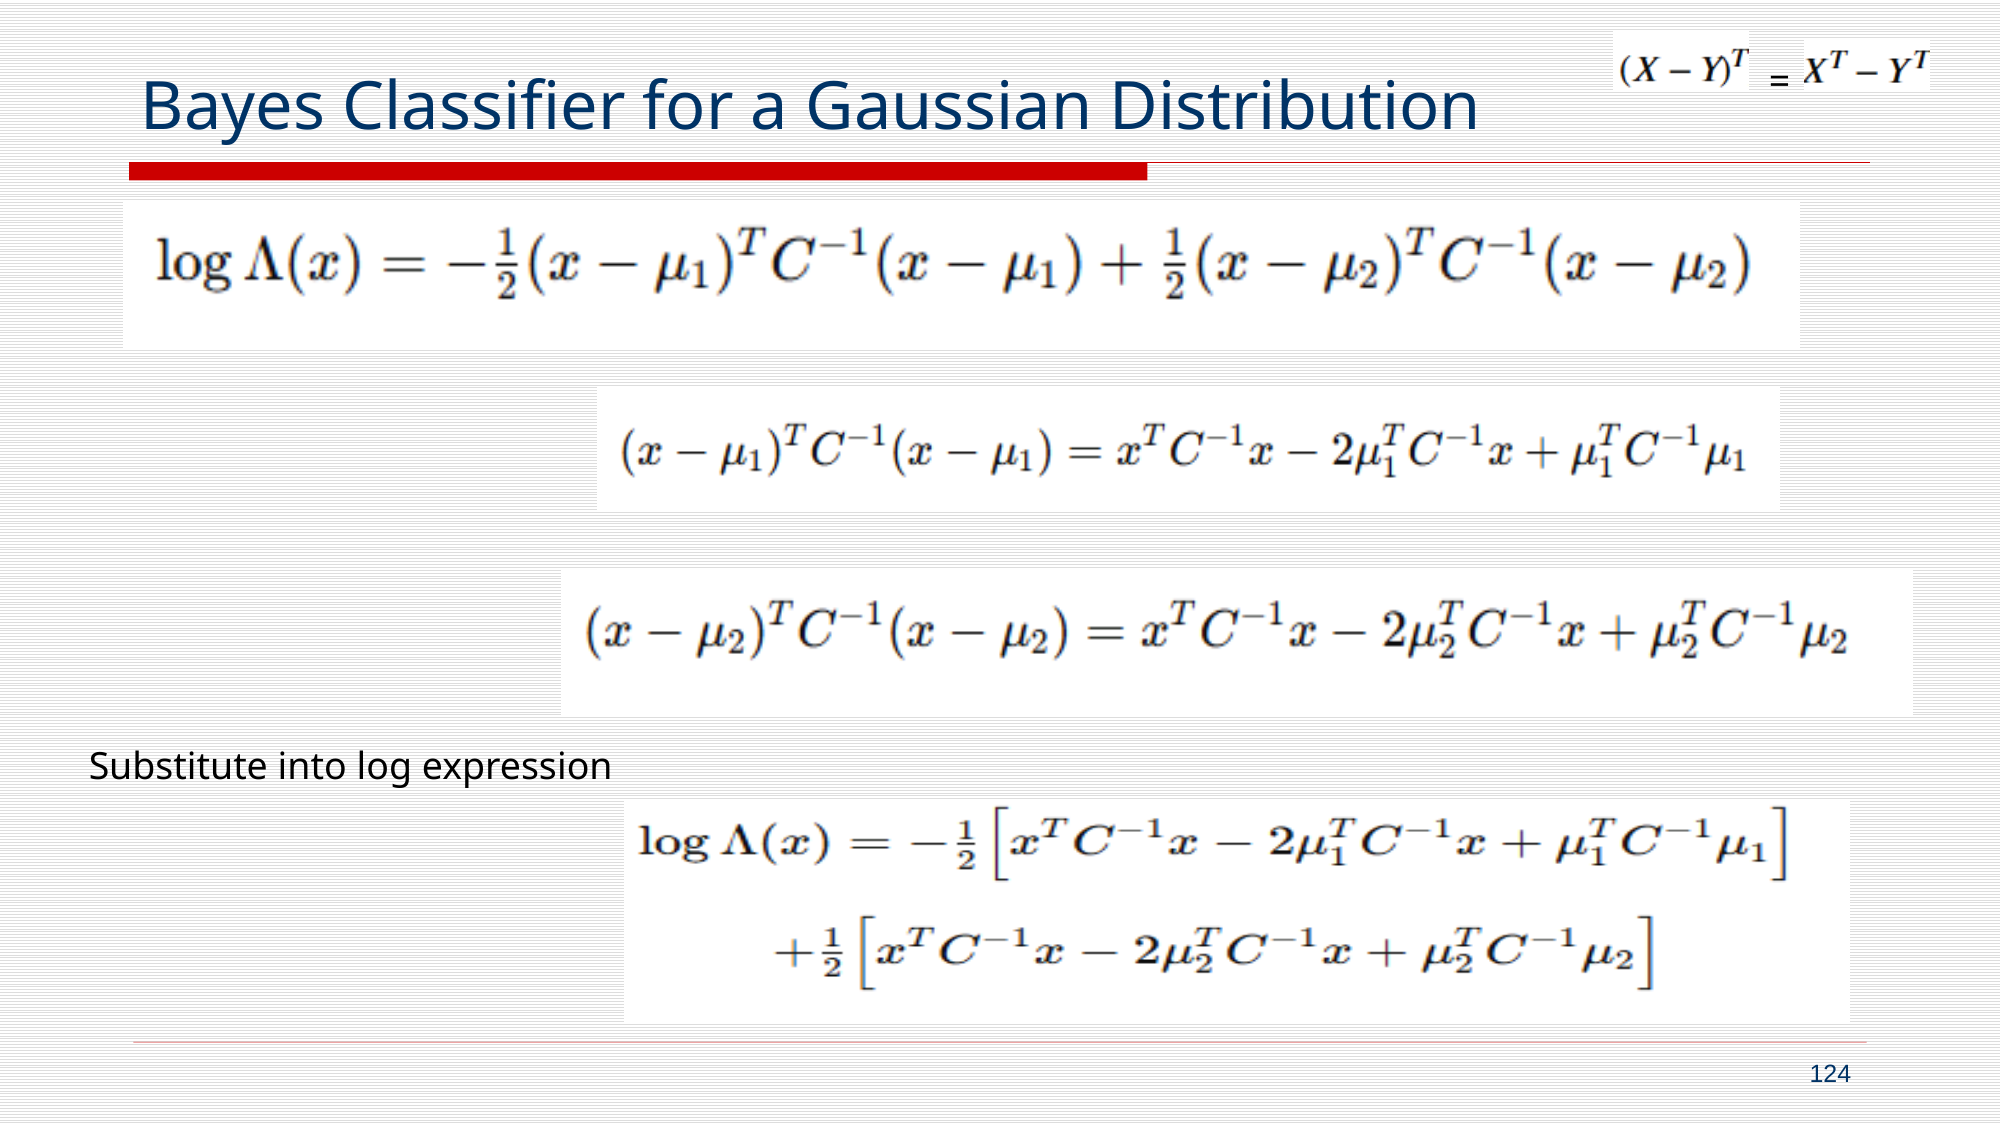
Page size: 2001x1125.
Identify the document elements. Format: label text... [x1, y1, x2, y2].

picture [597, 386, 1780, 512]
picture [1803, 38, 1930, 91]
picture [623, 800, 1851, 1024]
picture [1612, 30, 1750, 91]
slide_number 124 [1433, 1049, 1867, 1103]
text_box Substitute into log expression [73, 734, 674, 840]
title Bayes Classifier for a Gaussian Distribution [125, 24, 1876, 150]
picture [123, 200, 1800, 349]
picture [561, 568, 1913, 717]
text_box = [1754, 49, 1806, 110]
